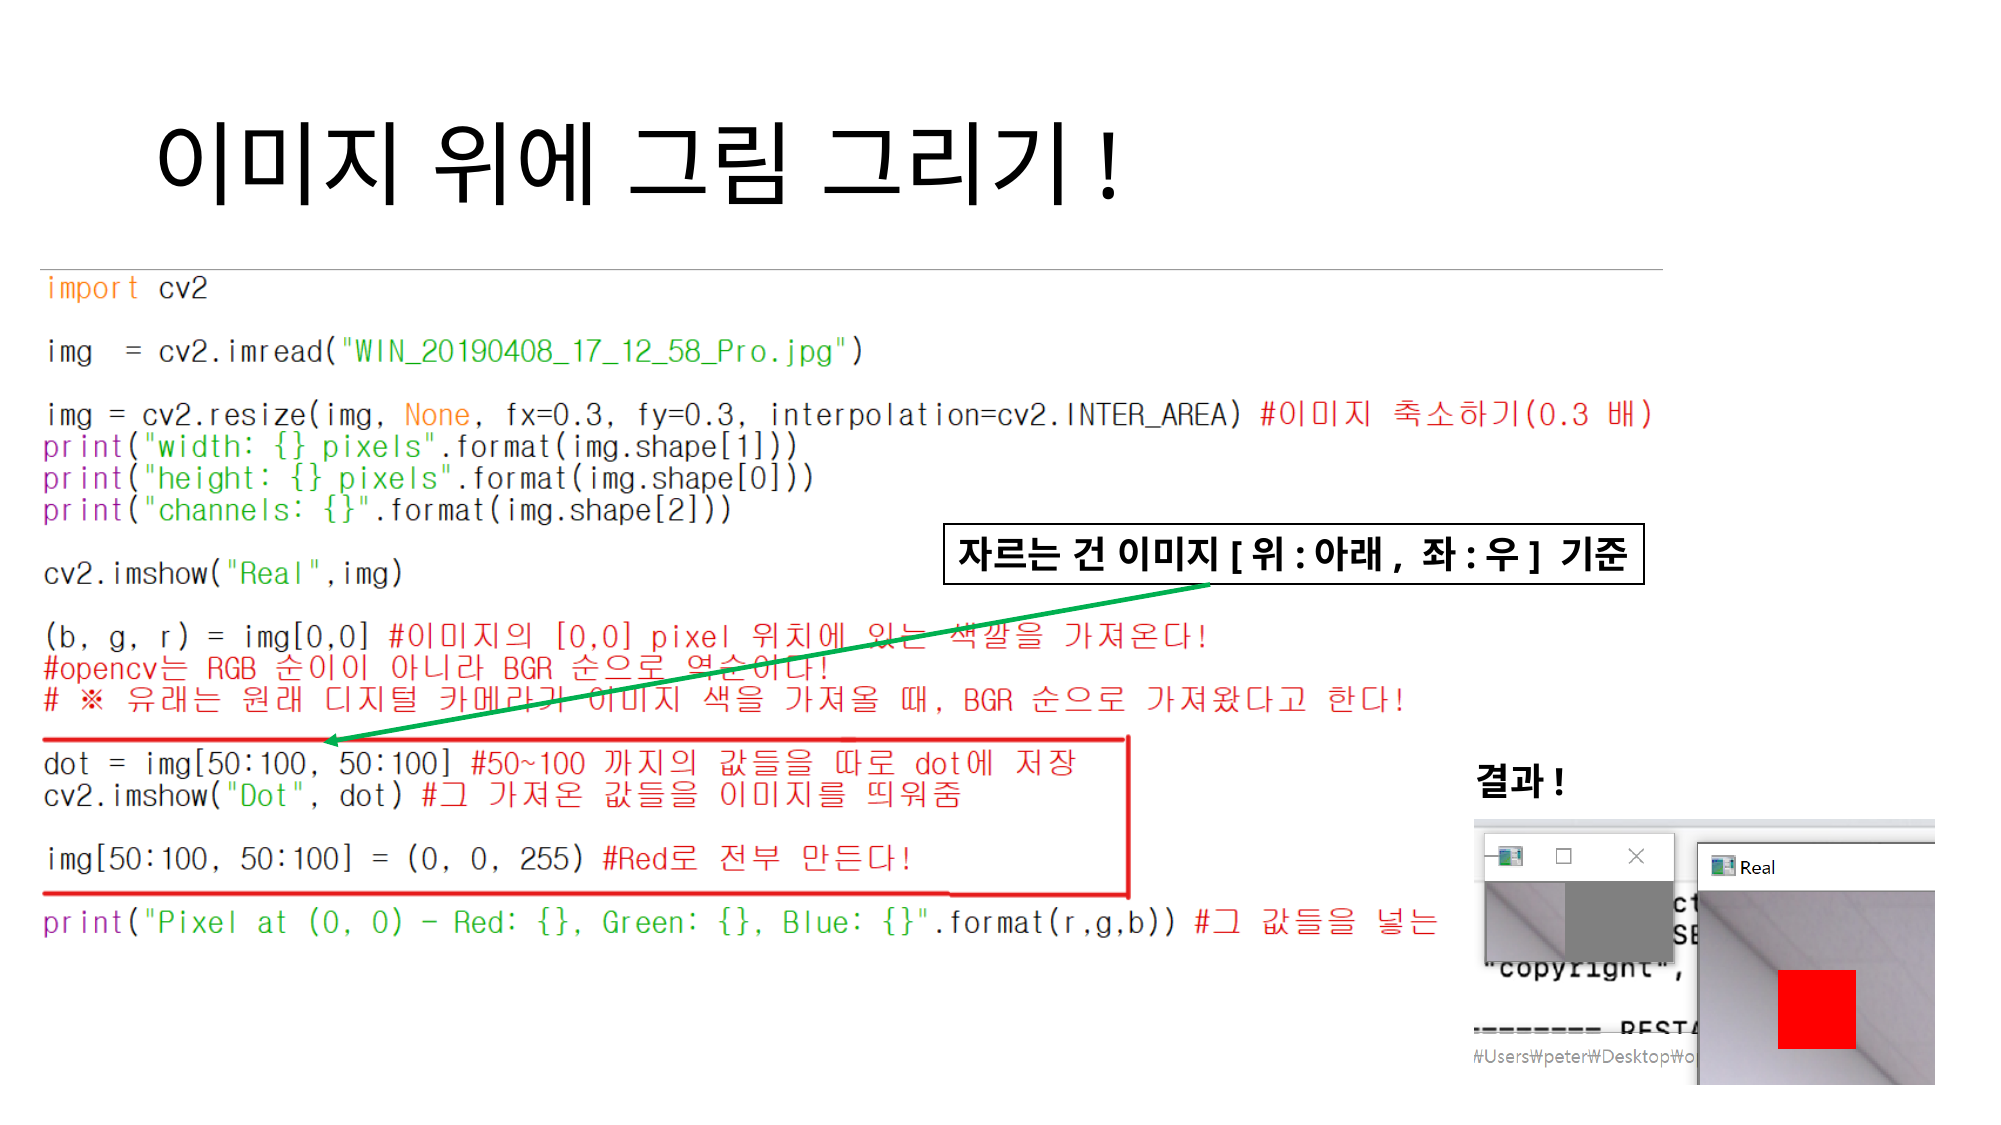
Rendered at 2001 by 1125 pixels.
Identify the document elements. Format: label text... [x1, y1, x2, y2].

picture [40, 269, 1935, 1085]
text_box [323, 584, 1211, 743]
title 이미지 위에 그림 그리기! [137, 59, 1863, 278]
